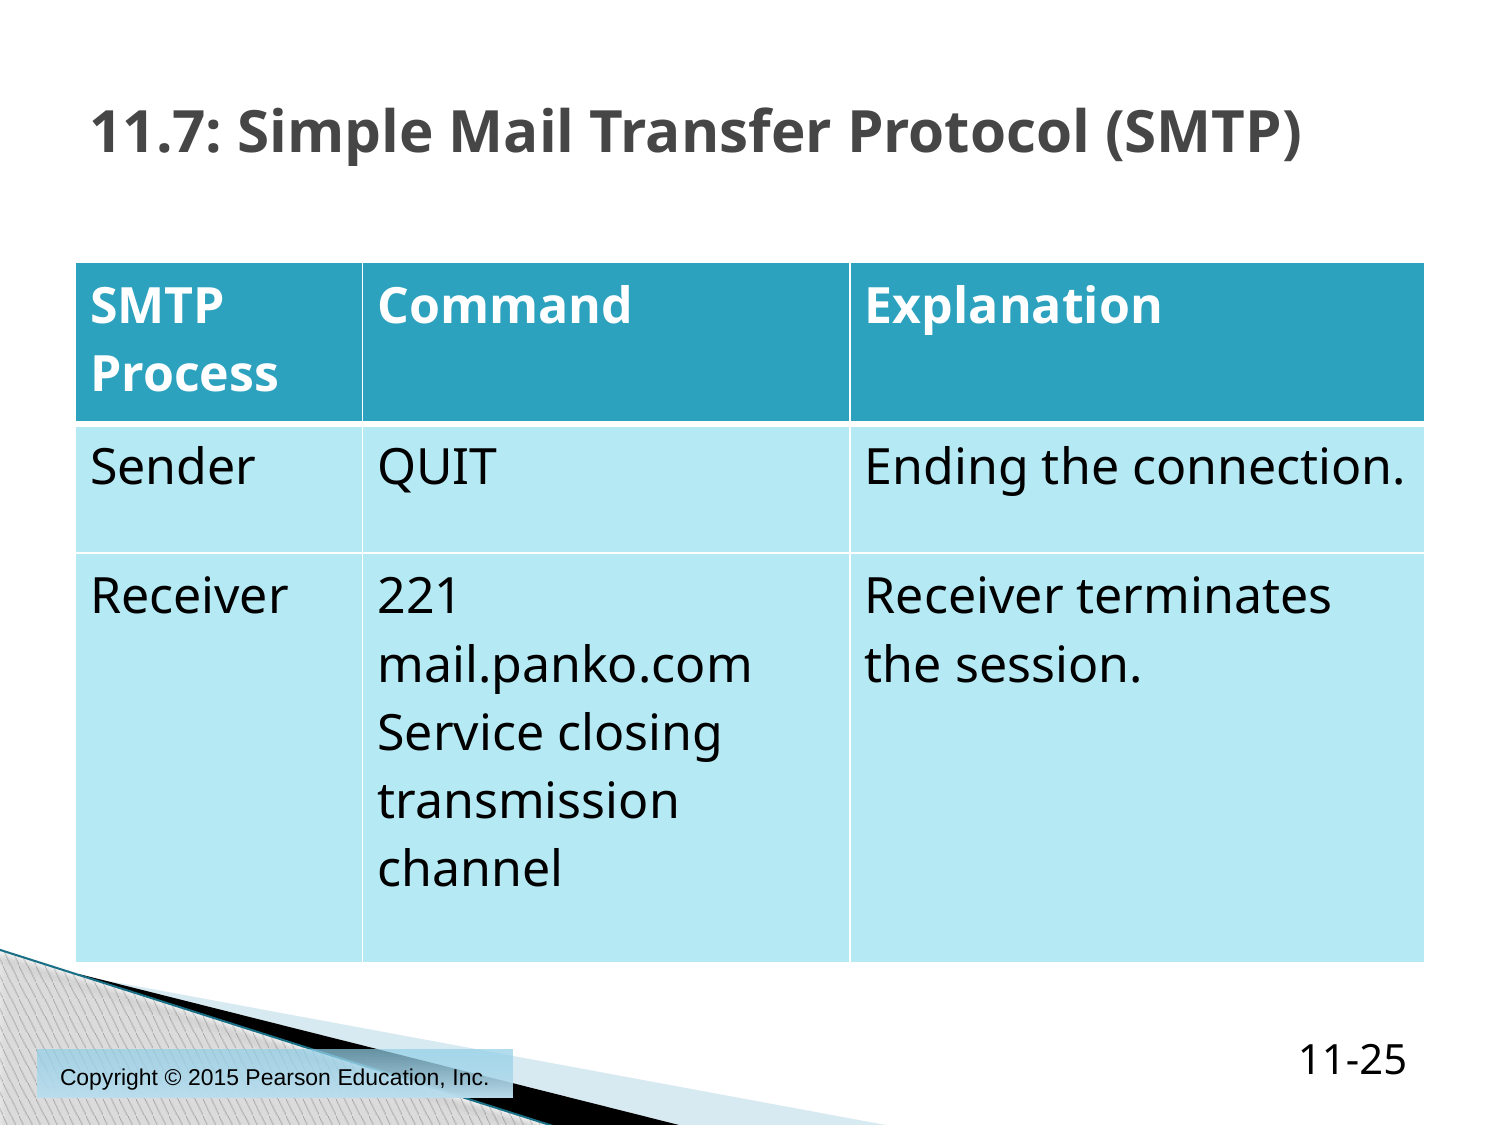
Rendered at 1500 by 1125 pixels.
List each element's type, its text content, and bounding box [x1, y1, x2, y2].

table_header Explanation [851, 263, 1424, 421]
table_cell Ending the connection. [851, 427, 1424, 552]
footer Copyright © 2015 Pearson Education, Inc. [37, 1050, 513, 1098]
table_cell 221 mail.panko.com Service closing transmission channel [363, 554, 849, 962]
table_cell Receiver [76, 554, 362, 962]
table_header SMTP Process [76, 263, 362, 421]
title 11.7: Simple Mail Transfer Protocol (SMTP) [75, 57, 1425, 200]
table_cell Receiver terminates the session. [851, 554, 1424, 962]
table_cell QUIT [363, 427, 849, 552]
table_header Command [363, 263, 849, 421]
table_cell Sender [76, 427, 362, 552]
slide_number 11-25 [1175, 1037, 1423, 1098]
